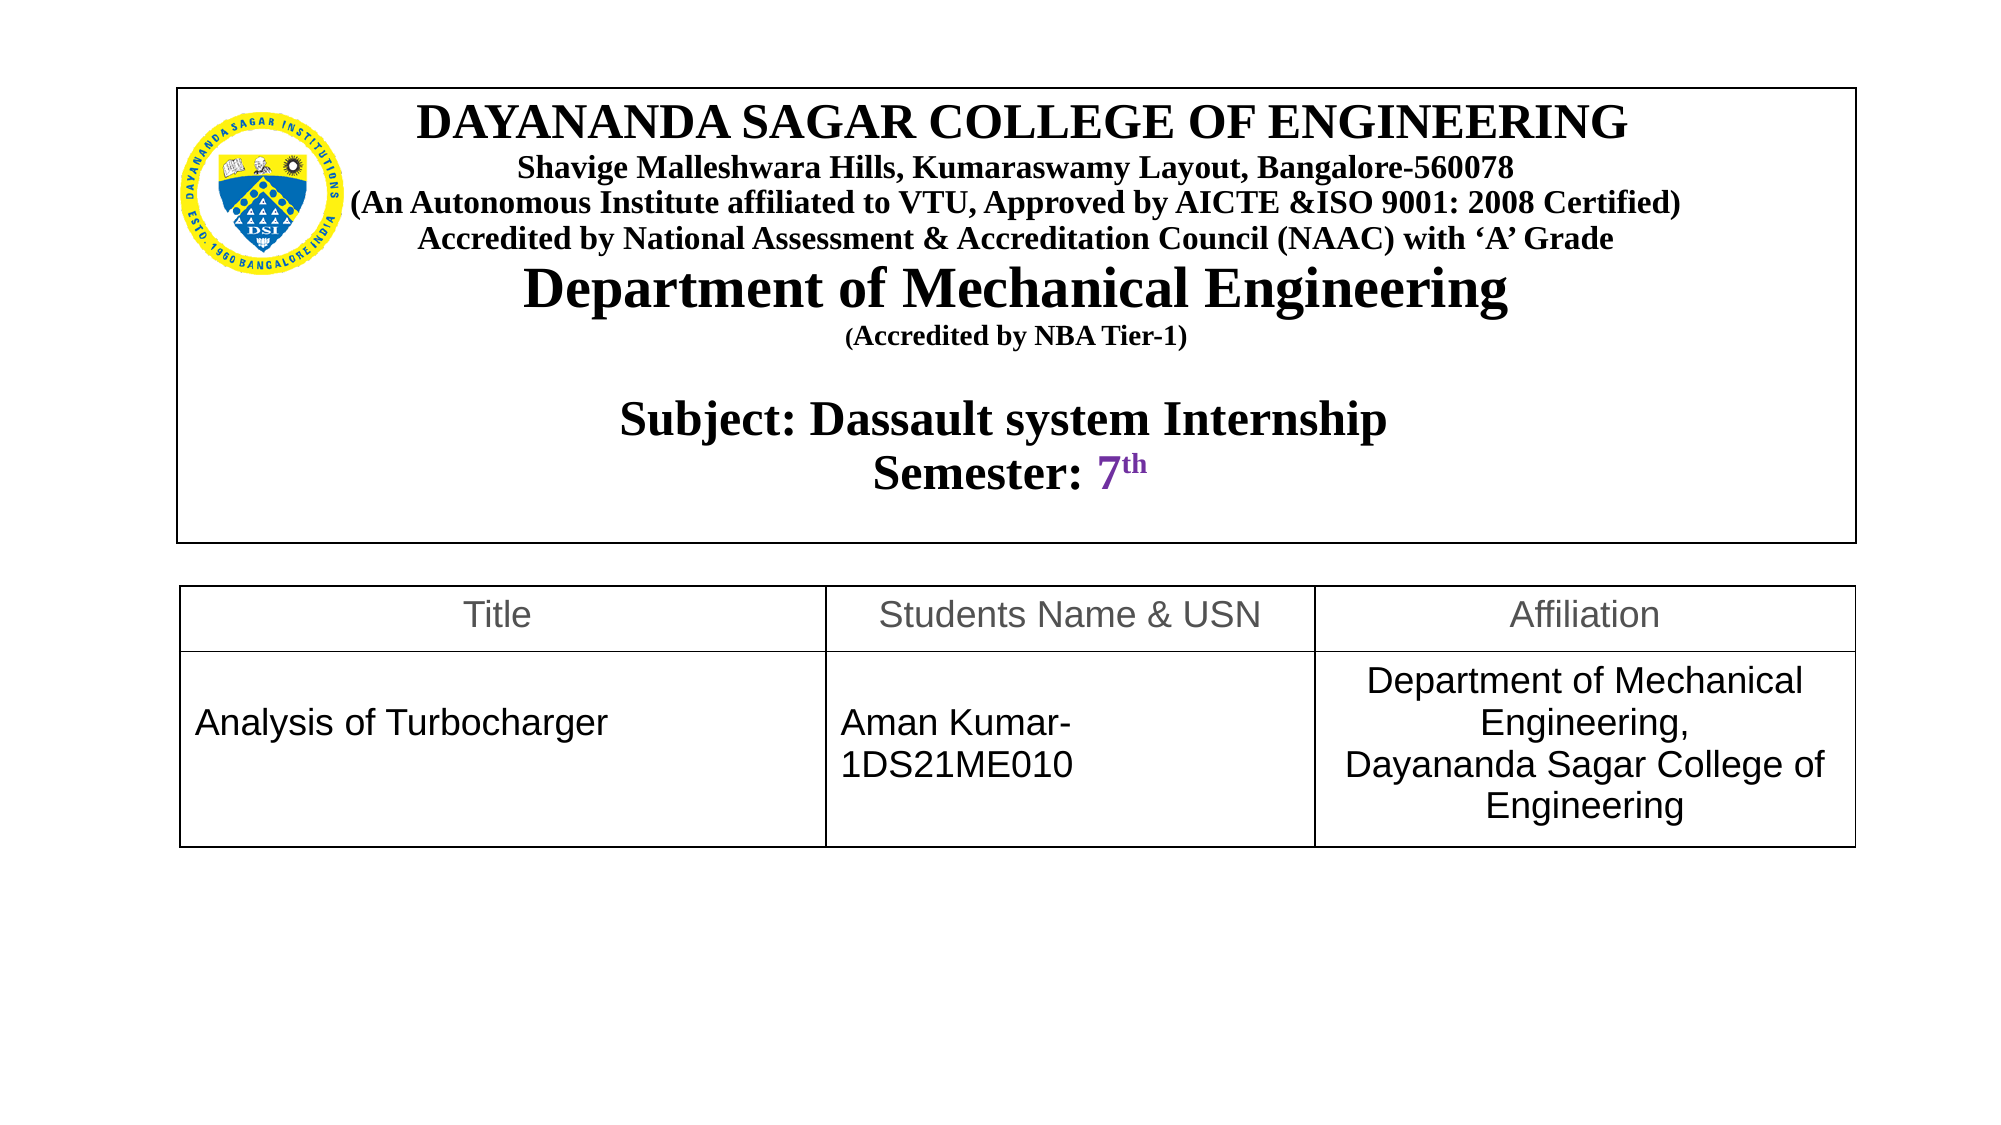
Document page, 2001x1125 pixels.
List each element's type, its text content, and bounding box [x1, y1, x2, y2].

table_header Students Name & USN [827, 587, 1314, 651]
table_cell Analysis of Turbocharger [181, 652, 825, 846]
table_cell Department of Mechanical Engineering, Dayananda Sagar College of Engineering [1316, 652, 1855, 846]
table_header Title [181, 587, 825, 651]
picture [176, 108, 347, 279]
title DAYANANDA SAGAR COLLEGE OF ENGINEERING Shavige Malleshwara Hills, Kumaraswamy Layout, Bangalore-560078 (An Autonomous Institute affiliated to VTU, Approved by AICTE &ISO 9001: 2008 Certified) Accredited by National Assessment & Accreditation Council (NAAC) with ‘A’ Grade Department of Mechanical Engineering (Accredited by NBA Tier-1) Subject: Dassault system Internship Semester: 7th [176, 87, 1857, 544]
table_cell Aman Kumar-1DS21ME010 [827, 652, 1314, 846]
table_header Affiliation [1316, 587, 1855, 651]
